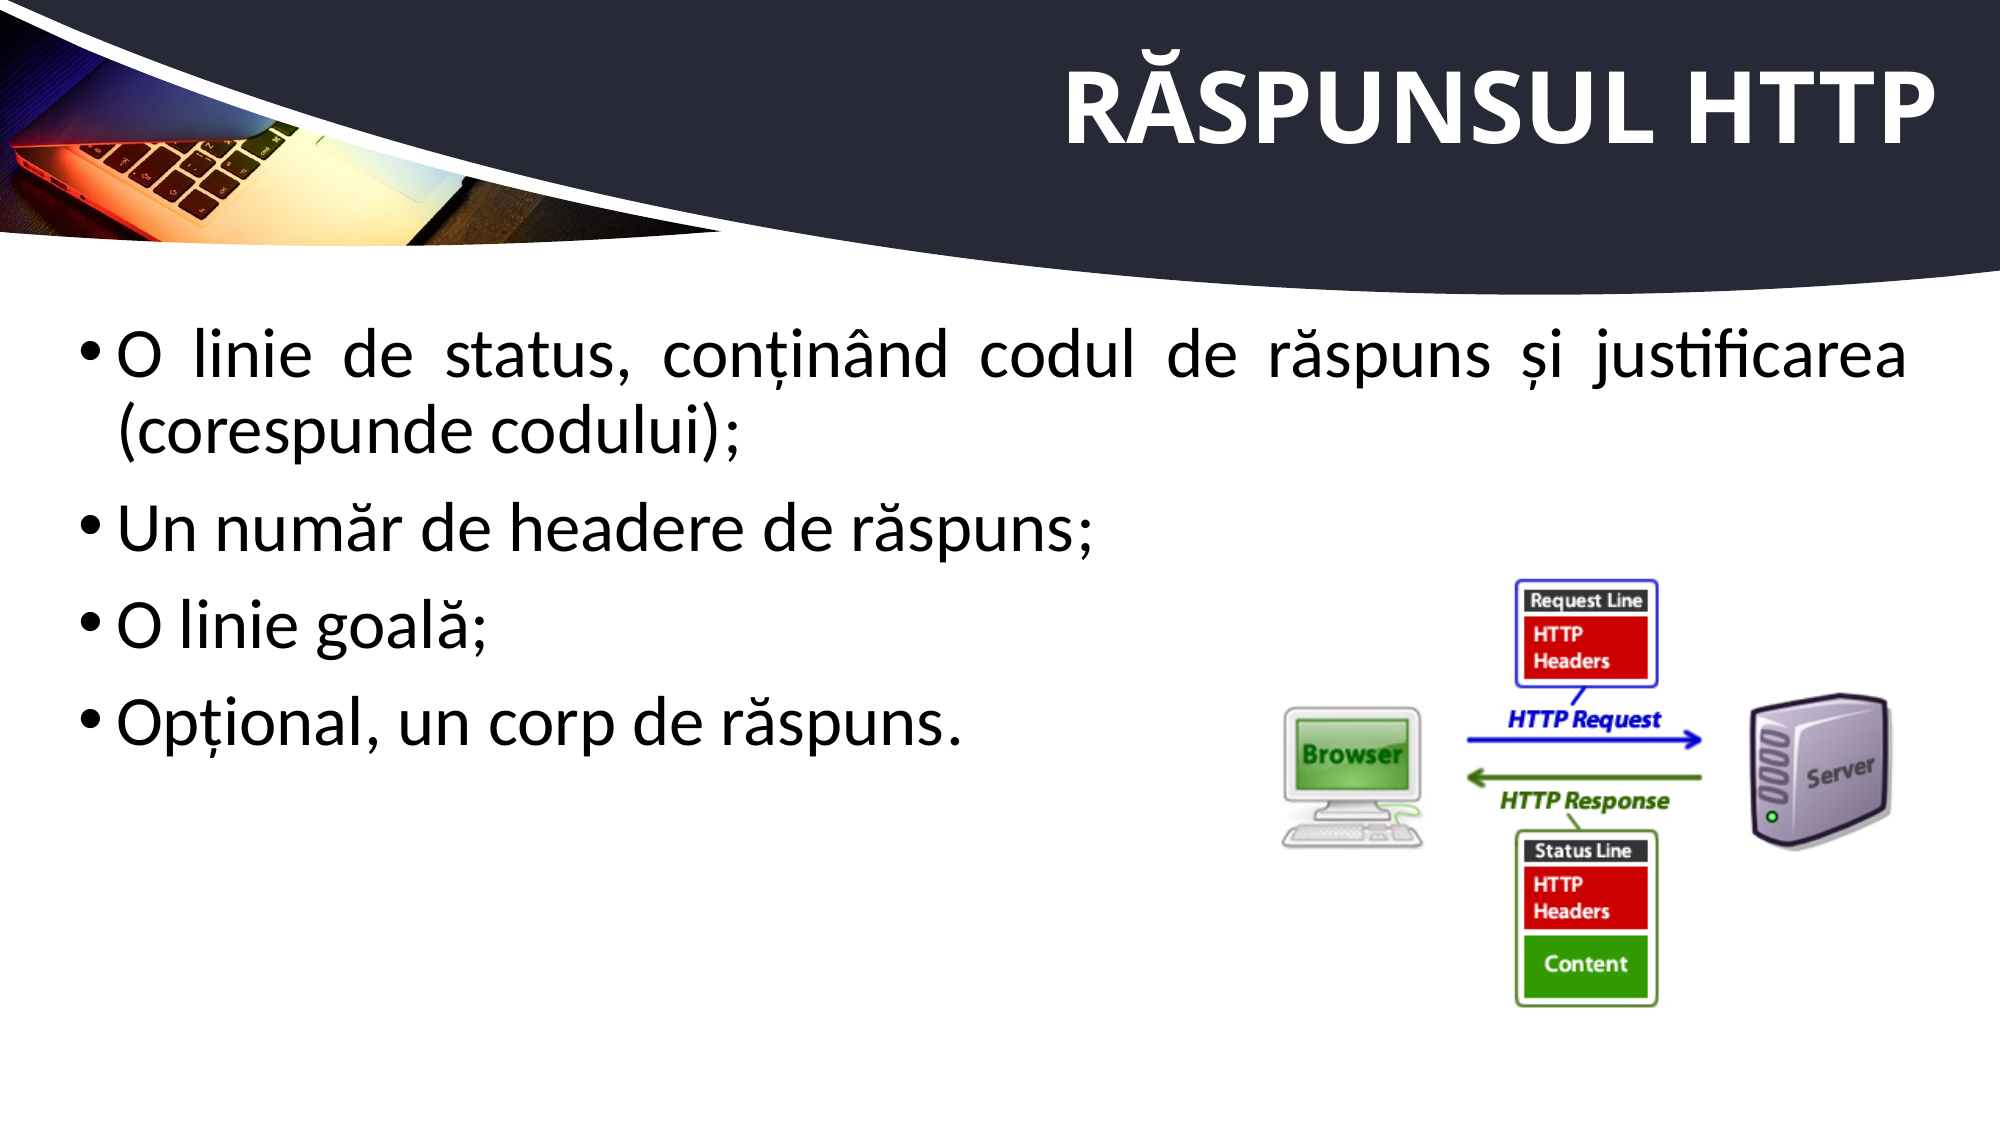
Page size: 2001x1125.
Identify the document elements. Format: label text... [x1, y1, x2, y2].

list O linie de status, conținând codul de răspuns și justificarea (corespunde codului); Un număr de headere de răspuns; O linie goală; Opțional, un corp de răspuns. [63, 308, 1927, 1088]
picture [0, 9, 722, 247]
picture [1160, 454, 2000, 1125]
title Răspunsul HTTP [137, 2, 2000, 220]
